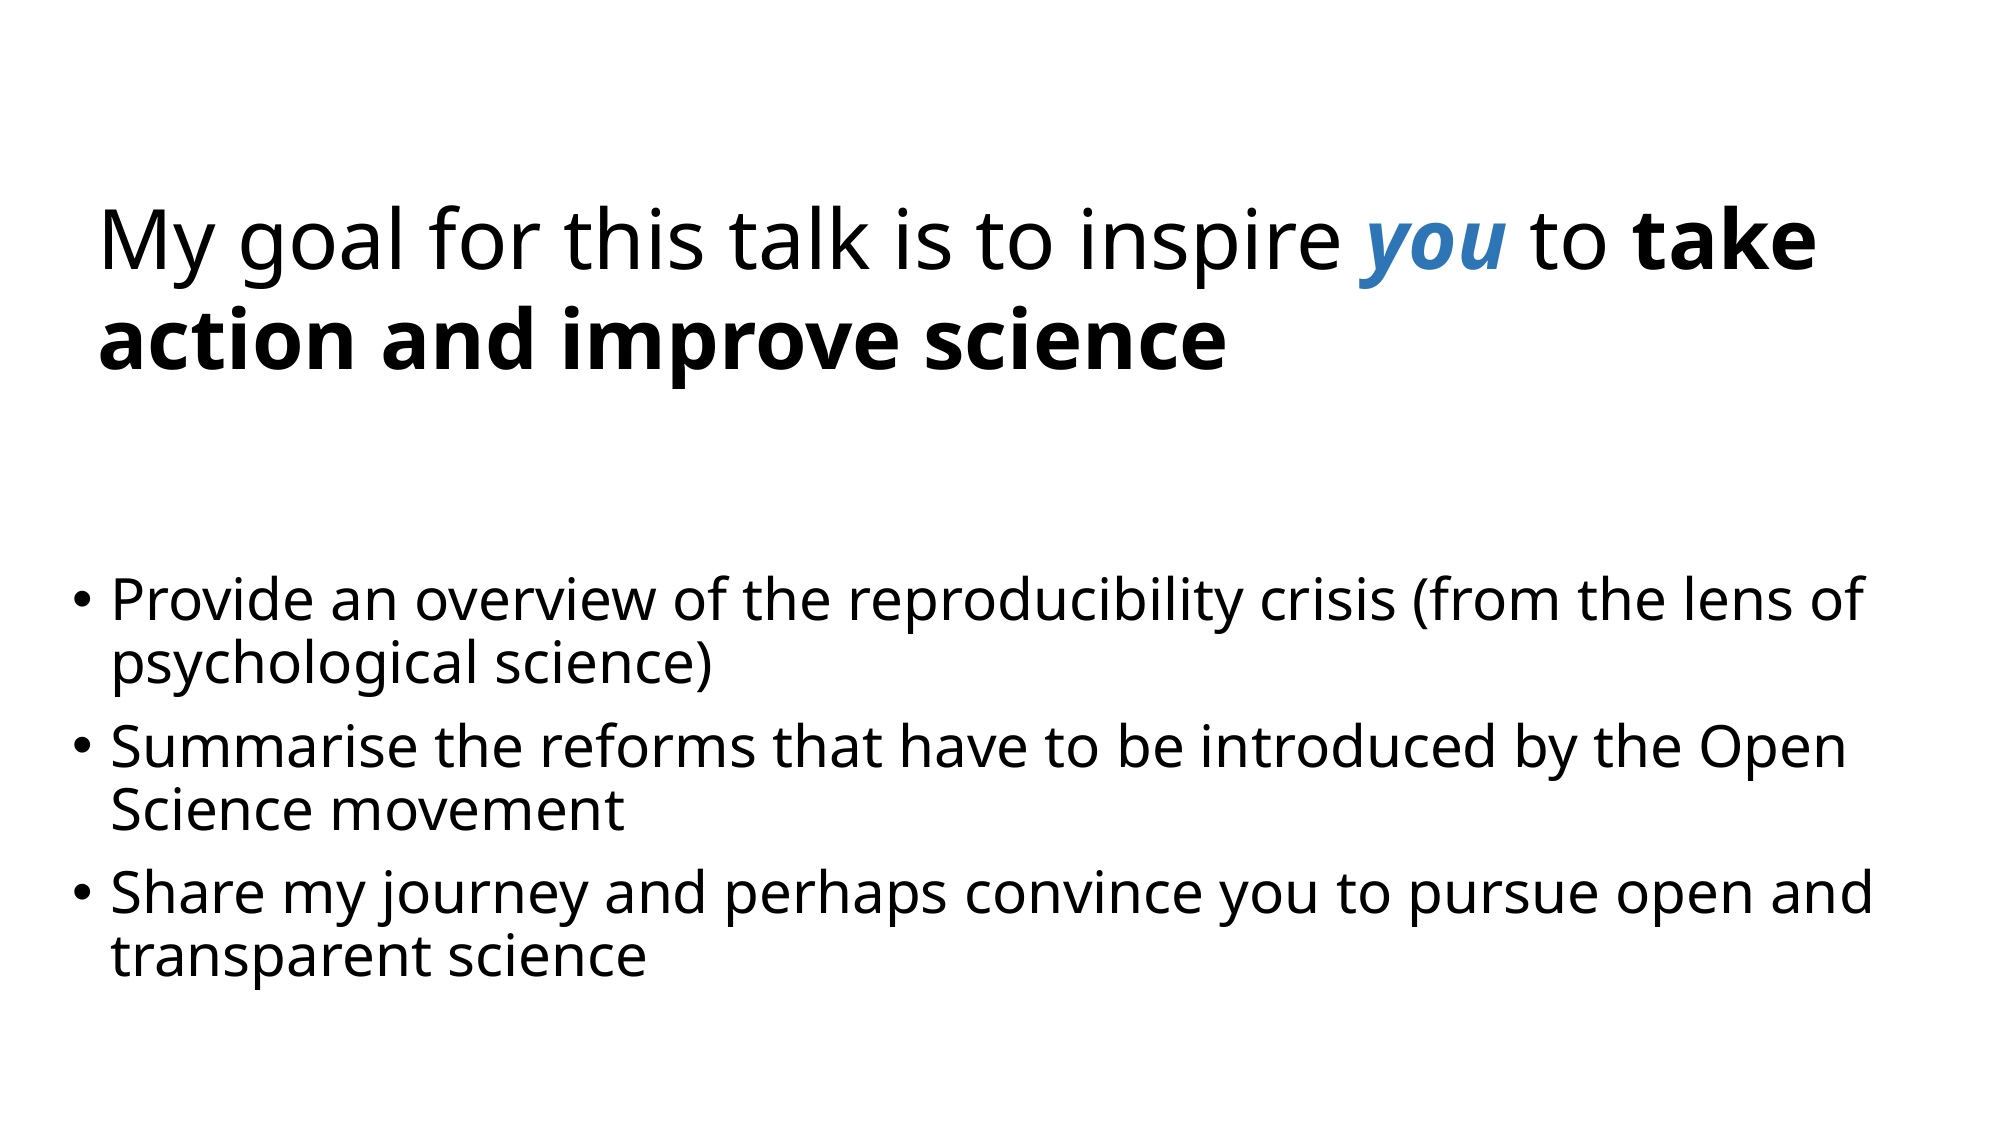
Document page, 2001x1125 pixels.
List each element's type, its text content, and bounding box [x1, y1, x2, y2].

list Provide an overview of the reproducibility crisis (from the lens of psychological science) Summarise the reforms that have to be introduced by the Open Science movement Share my journey and perhaps convince you to pursue open and transparent science [57, 562, 1939, 1014]
text_box My goal for this talk is to inspire you to take action and improve science [82, 90, 1968, 482]
